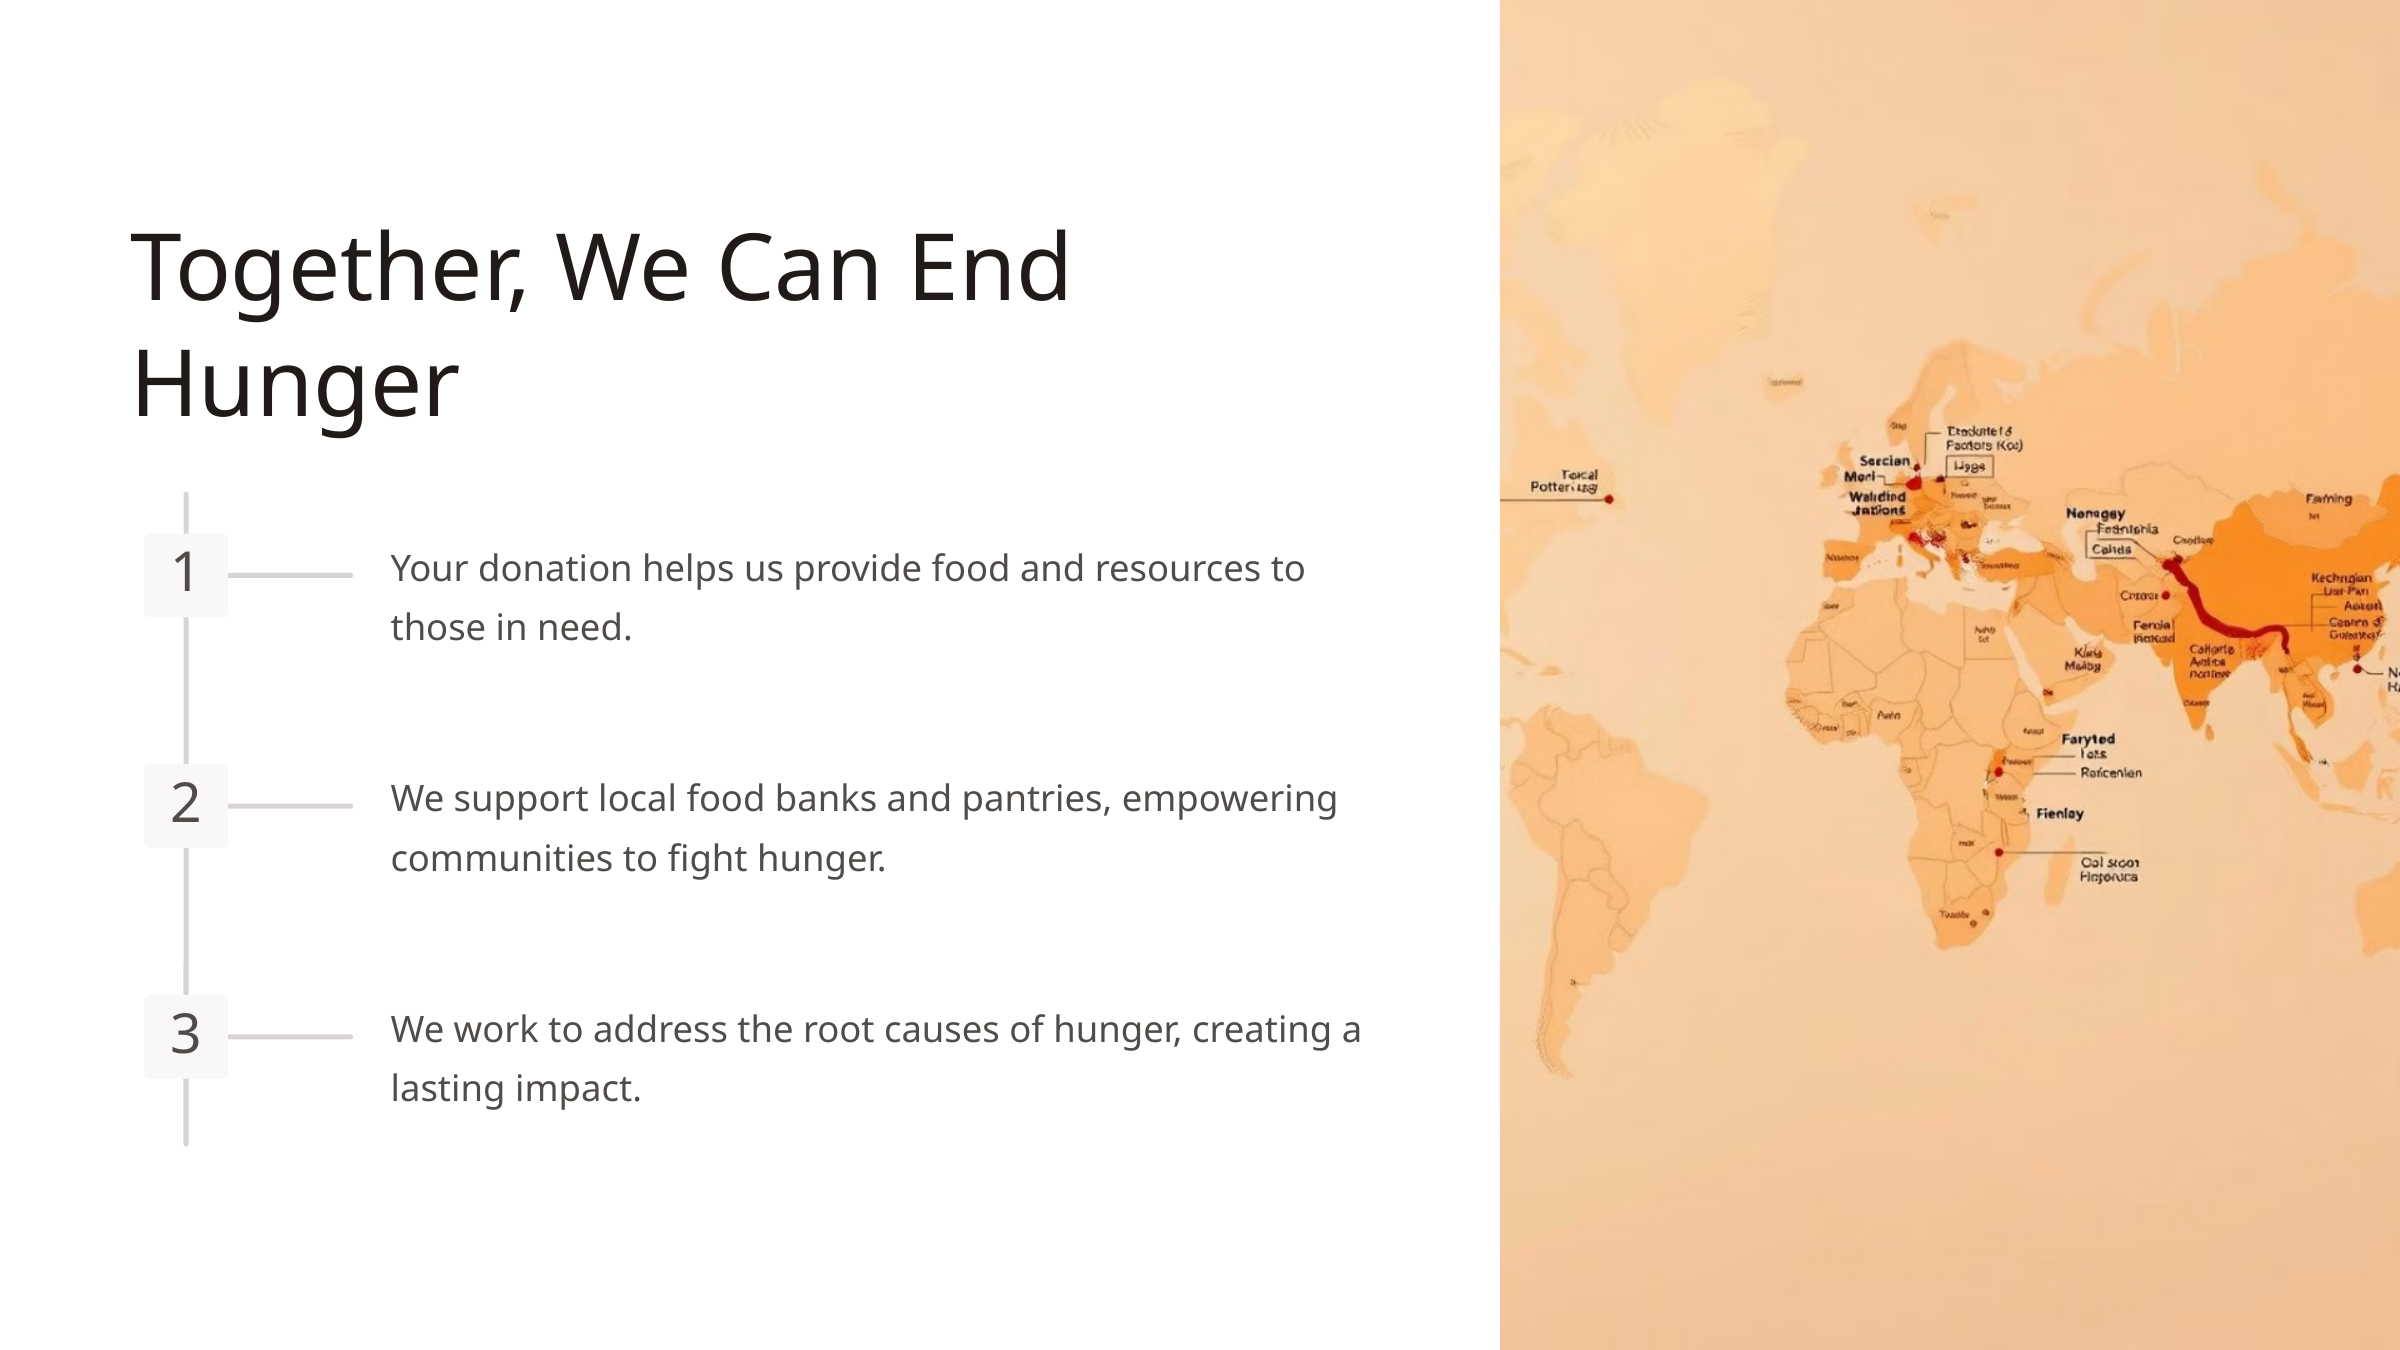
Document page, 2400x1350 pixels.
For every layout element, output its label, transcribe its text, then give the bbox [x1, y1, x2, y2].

text_box Together, We Can End Hunger [130, 203, 1370, 436]
text_box [183, 618, 189, 764]
text_box [228, 572, 354, 578]
text_box [144, 994, 228, 1079]
text_box [183, 491, 189, 533]
text_box [183, 1079, 189, 1147]
text_box 1 [173, 547, 199, 604]
picture [1499, 0, 2400, 1350]
text_box [183, 848, 189, 994]
text_box [228, 1034, 354, 1040]
text_box We support local food banks and pantries, empowering communities to fight hunger. [390, 759, 1370, 879]
text_box [228, 803, 354, 809]
text_box [144, 764, 228, 848]
text_box [144, 533, 228, 618]
text_box Your donation helps us provide food and resources to those in need. [390, 528, 1370, 648]
text_box 2 [168, 778, 205, 834]
text_box We work to address the root causes of hunger, creating a lasting impact. [390, 990, 1370, 1110]
text_box 3 [168, 1008, 204, 1065]
